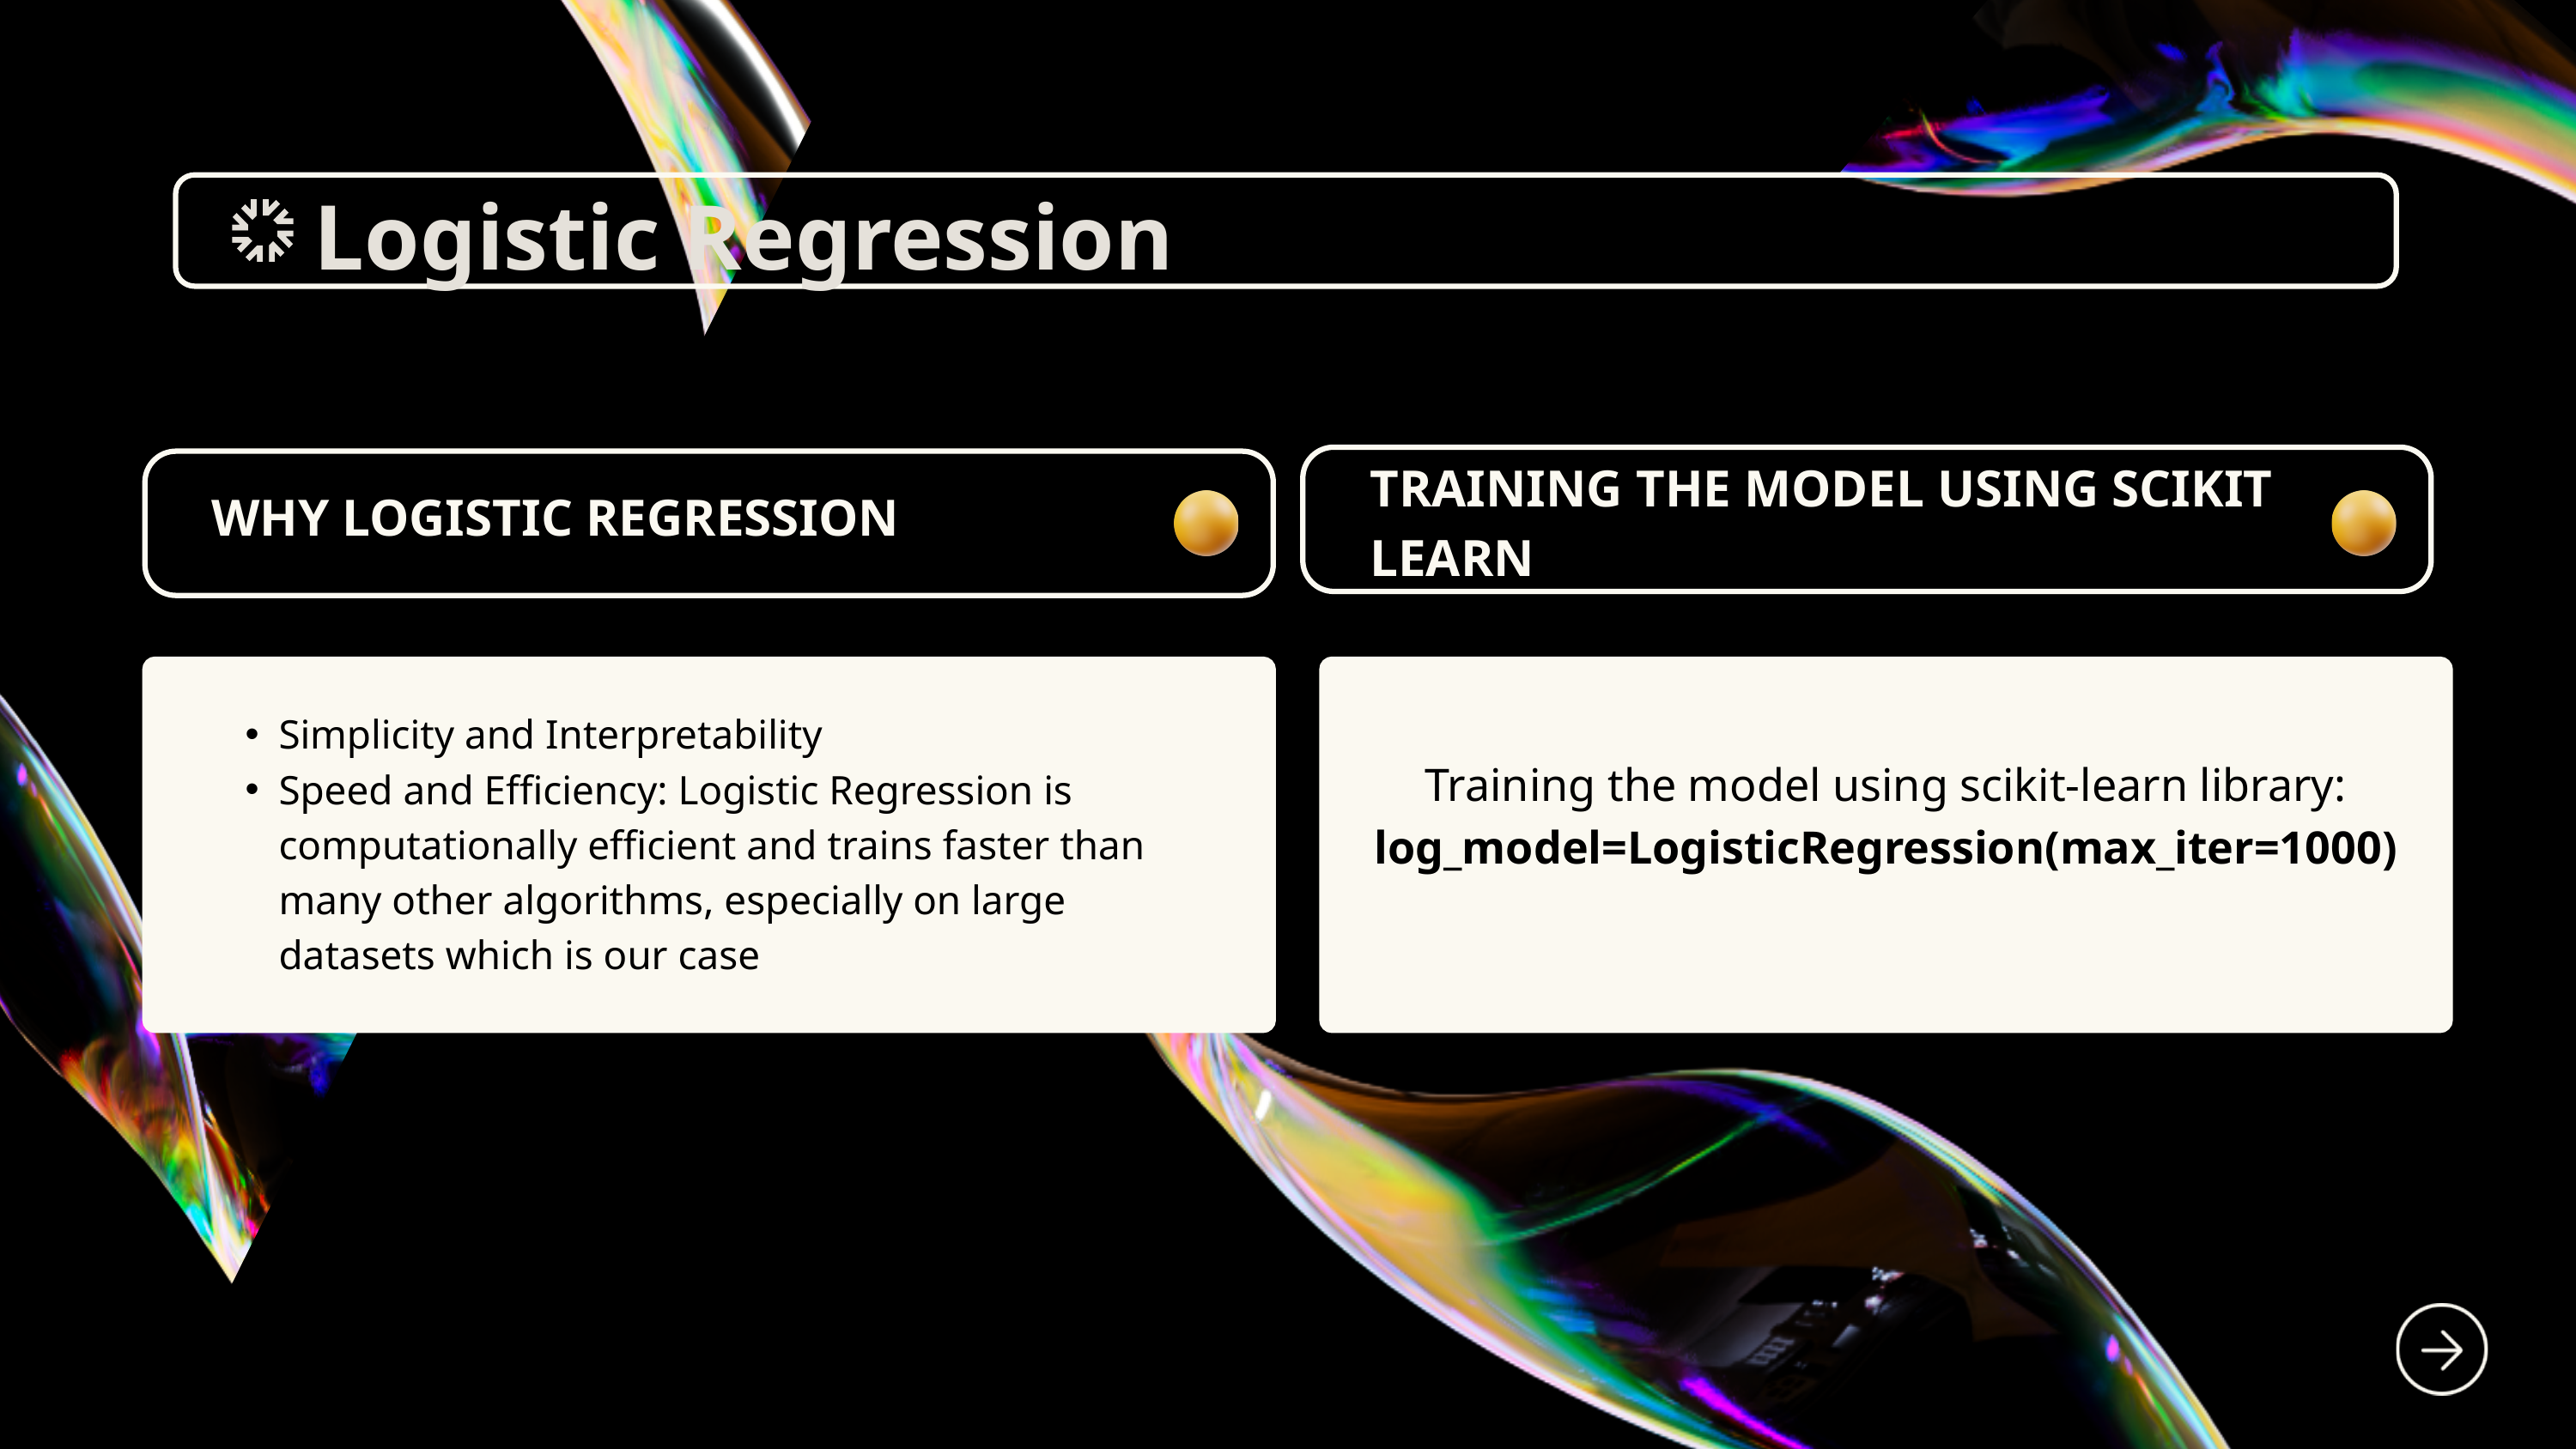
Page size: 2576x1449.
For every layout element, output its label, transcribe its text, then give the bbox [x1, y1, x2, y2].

text_box [1029, 0, 2576, 1449]
text_box Logistic Regression [313, 162, 1239, 173]
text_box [175, 174, 2397, 287]
text_box [2396, 1303, 2488, 1396]
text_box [144, 451, 1274, 596]
text_box [0, 0, 872, 1318]
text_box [1321, 658, 2451, 1031]
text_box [144, 658, 1274, 1031]
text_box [1302, 446, 2432, 592]
